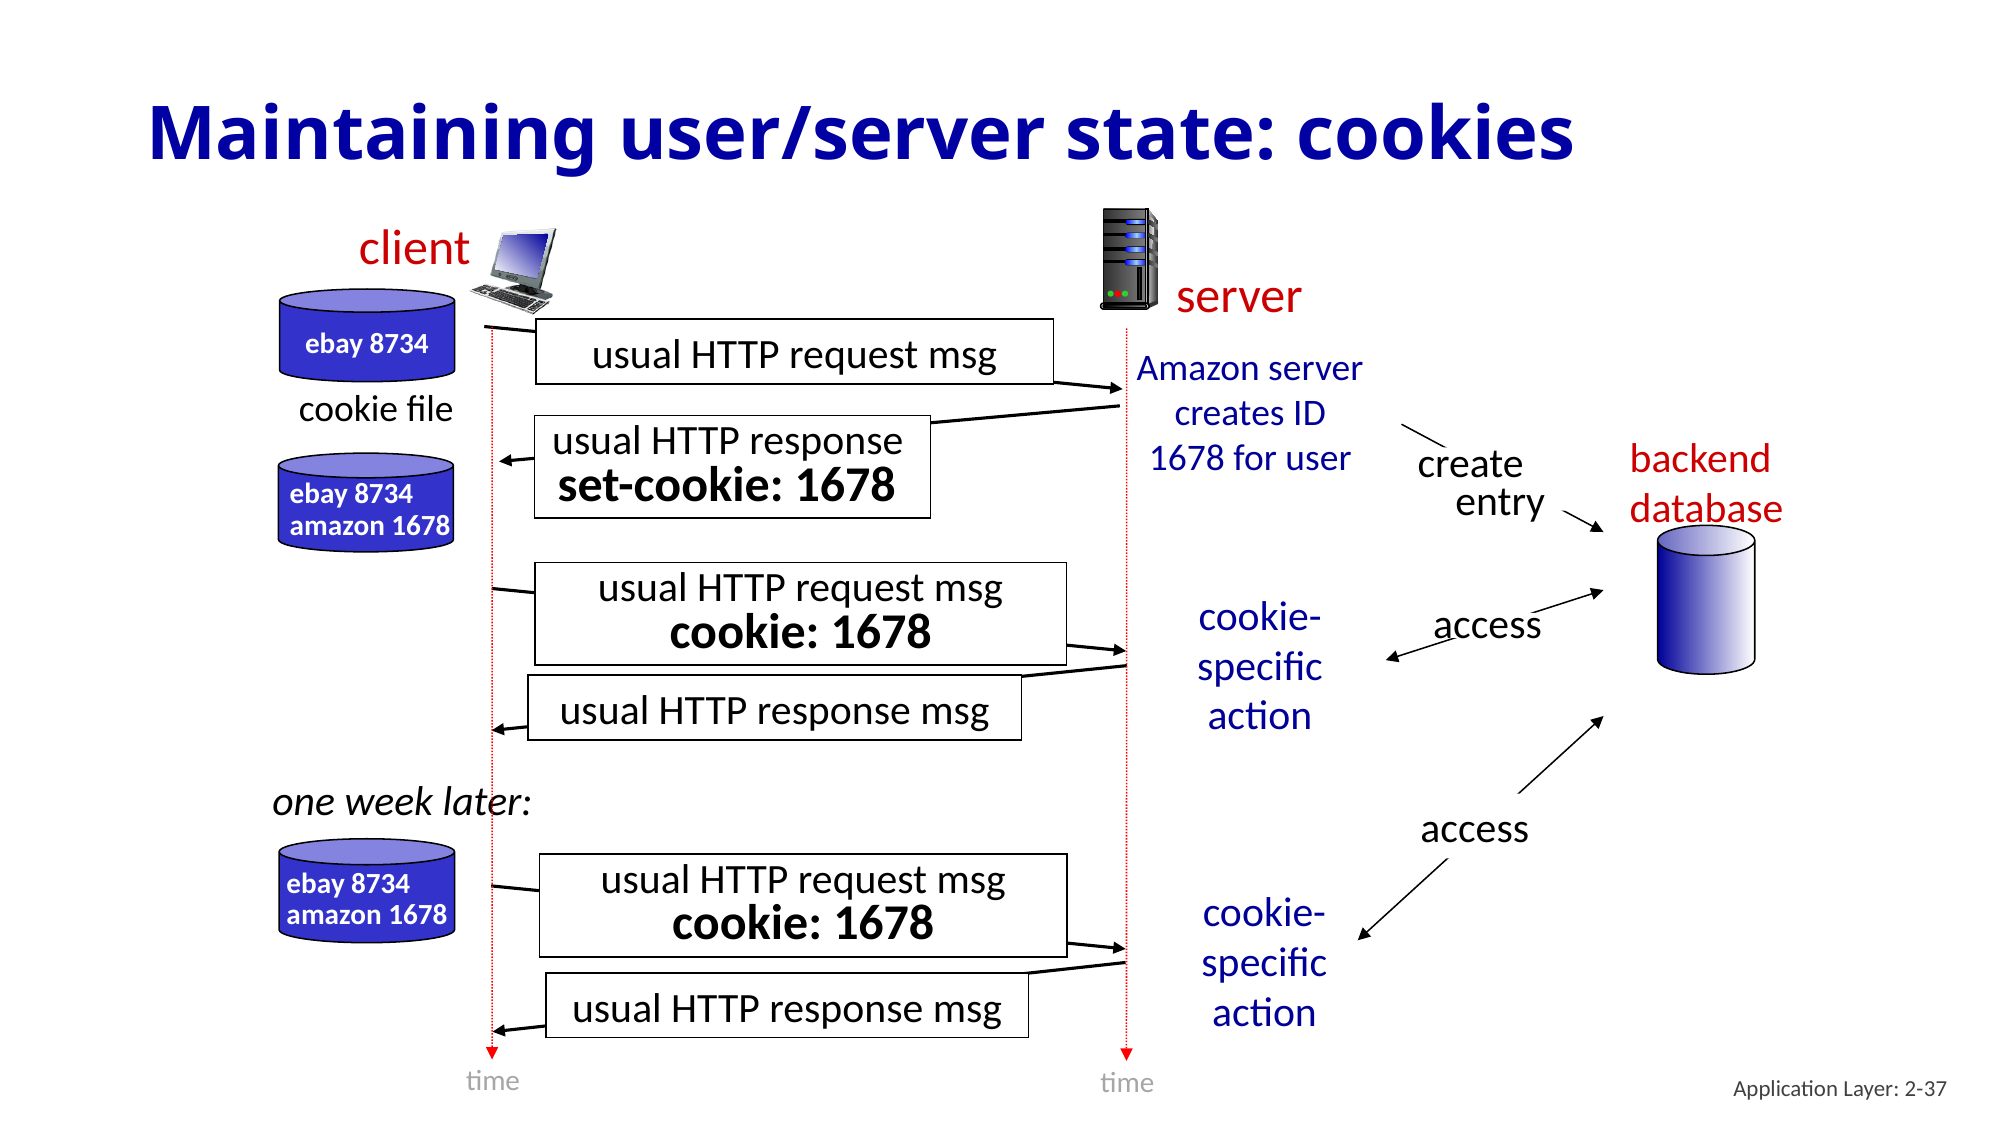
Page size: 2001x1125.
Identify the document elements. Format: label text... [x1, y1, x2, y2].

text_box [271, 838, 500, 943]
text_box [491, 716, 1604, 1045]
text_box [1100, 208, 1159, 310]
slide_number Application Layer: 2-37 [1512, 1056, 1963, 1117]
text_box server [1161, 255, 1318, 319]
text_box client [344, 207, 486, 283]
text_box [485, 1046, 499, 1059]
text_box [491, 562, 1604, 716]
text_box one week later: [257, 766, 491, 832]
text_box time [1085, 1061, 1170, 1106]
text_box cookie file [284, 376, 484, 405]
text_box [279, 288, 455, 382]
title Maintaining user/server state: cookies [131, 62, 1856, 209]
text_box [484, 319, 1629, 533]
text_box backend database [1614, 423, 1799, 539]
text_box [448, 224, 559, 321]
text_box [1120, 1047, 1133, 1061]
text_box time [451, 1059, 535, 1105]
text_box [1657, 525, 1755, 675]
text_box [274, 405, 1120, 552]
